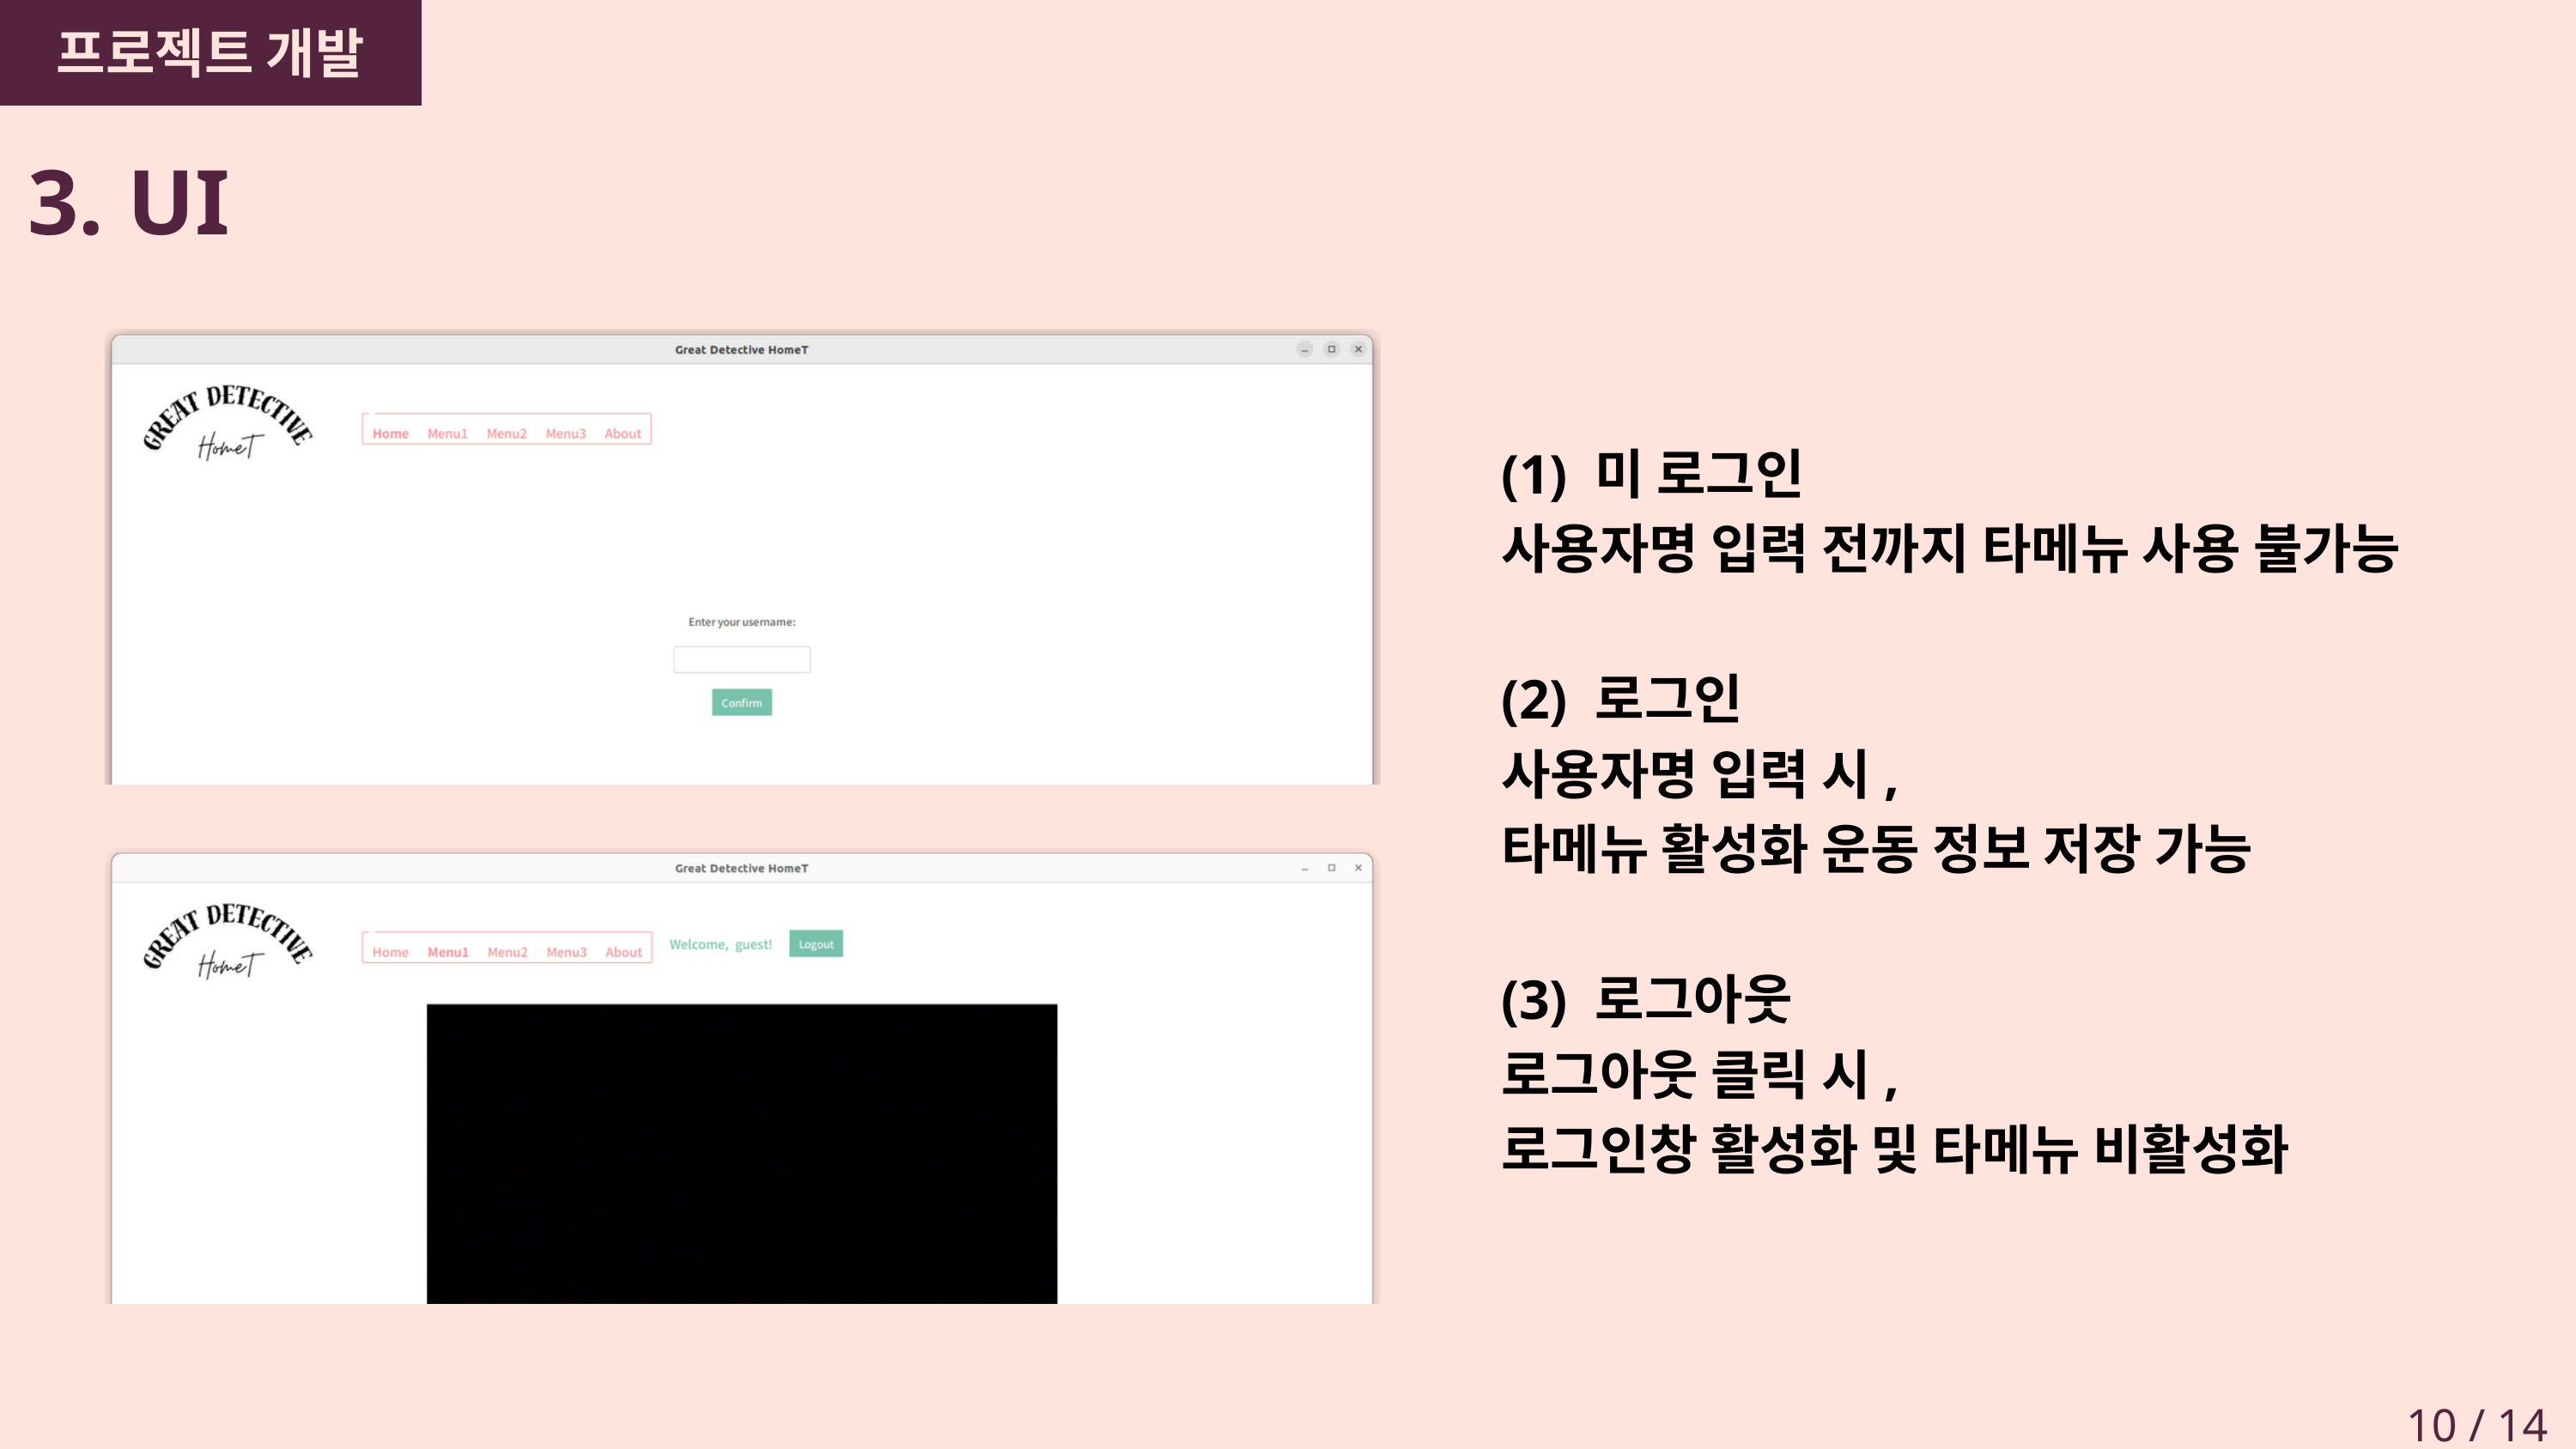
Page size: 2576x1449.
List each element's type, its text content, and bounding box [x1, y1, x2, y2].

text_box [0, 0, 422, 106]
text_box [104, 847, 1381, 1304]
text_box 3. UI [0, 127, 258, 253]
text_box (1) 미 로그인 사용자명 입력 전까지 타메뉴 사용 불가능 (2) 로그인 사용자명 입력 시, 타메뉴 활성화 운동 정보 저장 가능 (3) 로그아웃 로그아웃 클릭 시, 로그인창 활성화 및 타메뉴 비활성화 [1501, 429, 2408, 1181]
text_box [104, 329, 1381, 785]
text_box 10 / 14 [2392, 1387, 2561, 1449]
